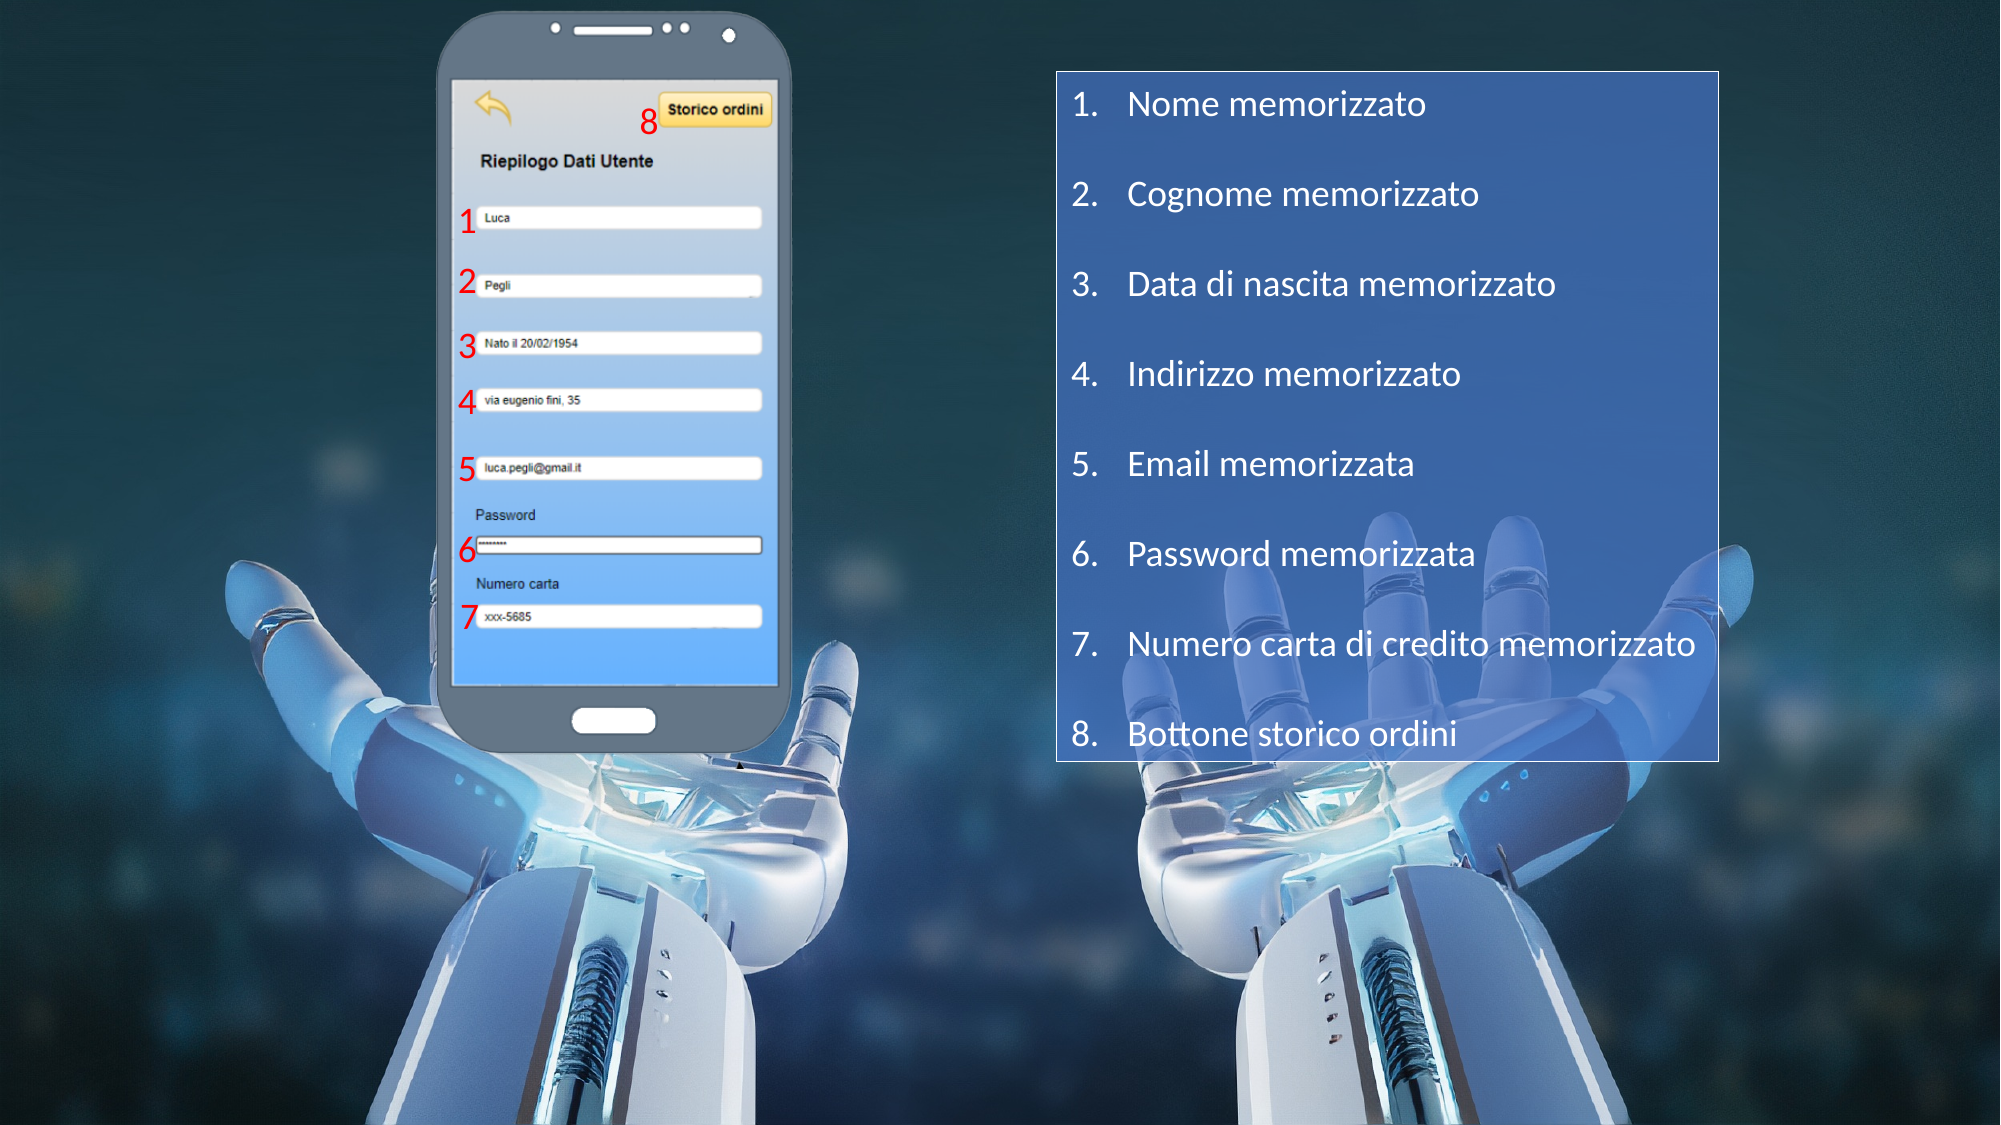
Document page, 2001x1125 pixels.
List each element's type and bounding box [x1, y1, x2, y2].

list [0, 0, 2000, 1125]
picture [408, 0, 810, 769]
